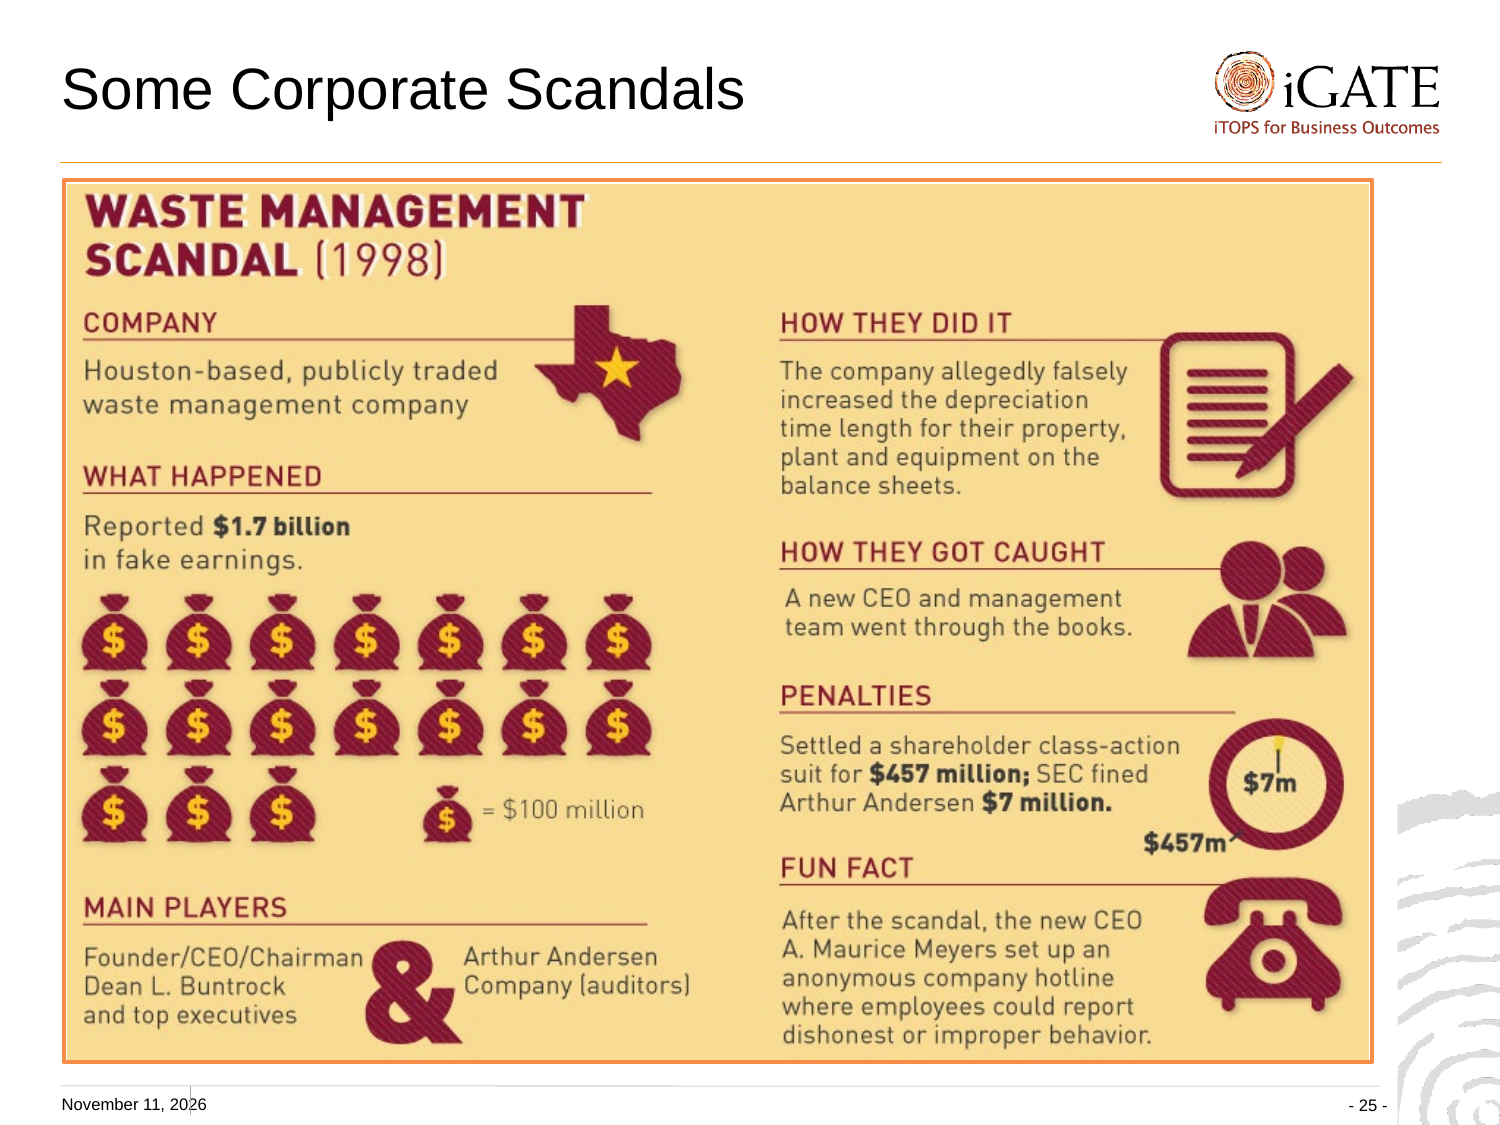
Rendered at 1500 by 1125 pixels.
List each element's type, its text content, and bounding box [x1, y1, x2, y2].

picture [1397, 786, 1500, 1125]
picture [67, 183, 1369, 1060]
text_box [62, 178, 1374, 189]
picture [1207, 43, 1446, 141]
title Some Corporate Scandals [46, 23, 1149, 160]
